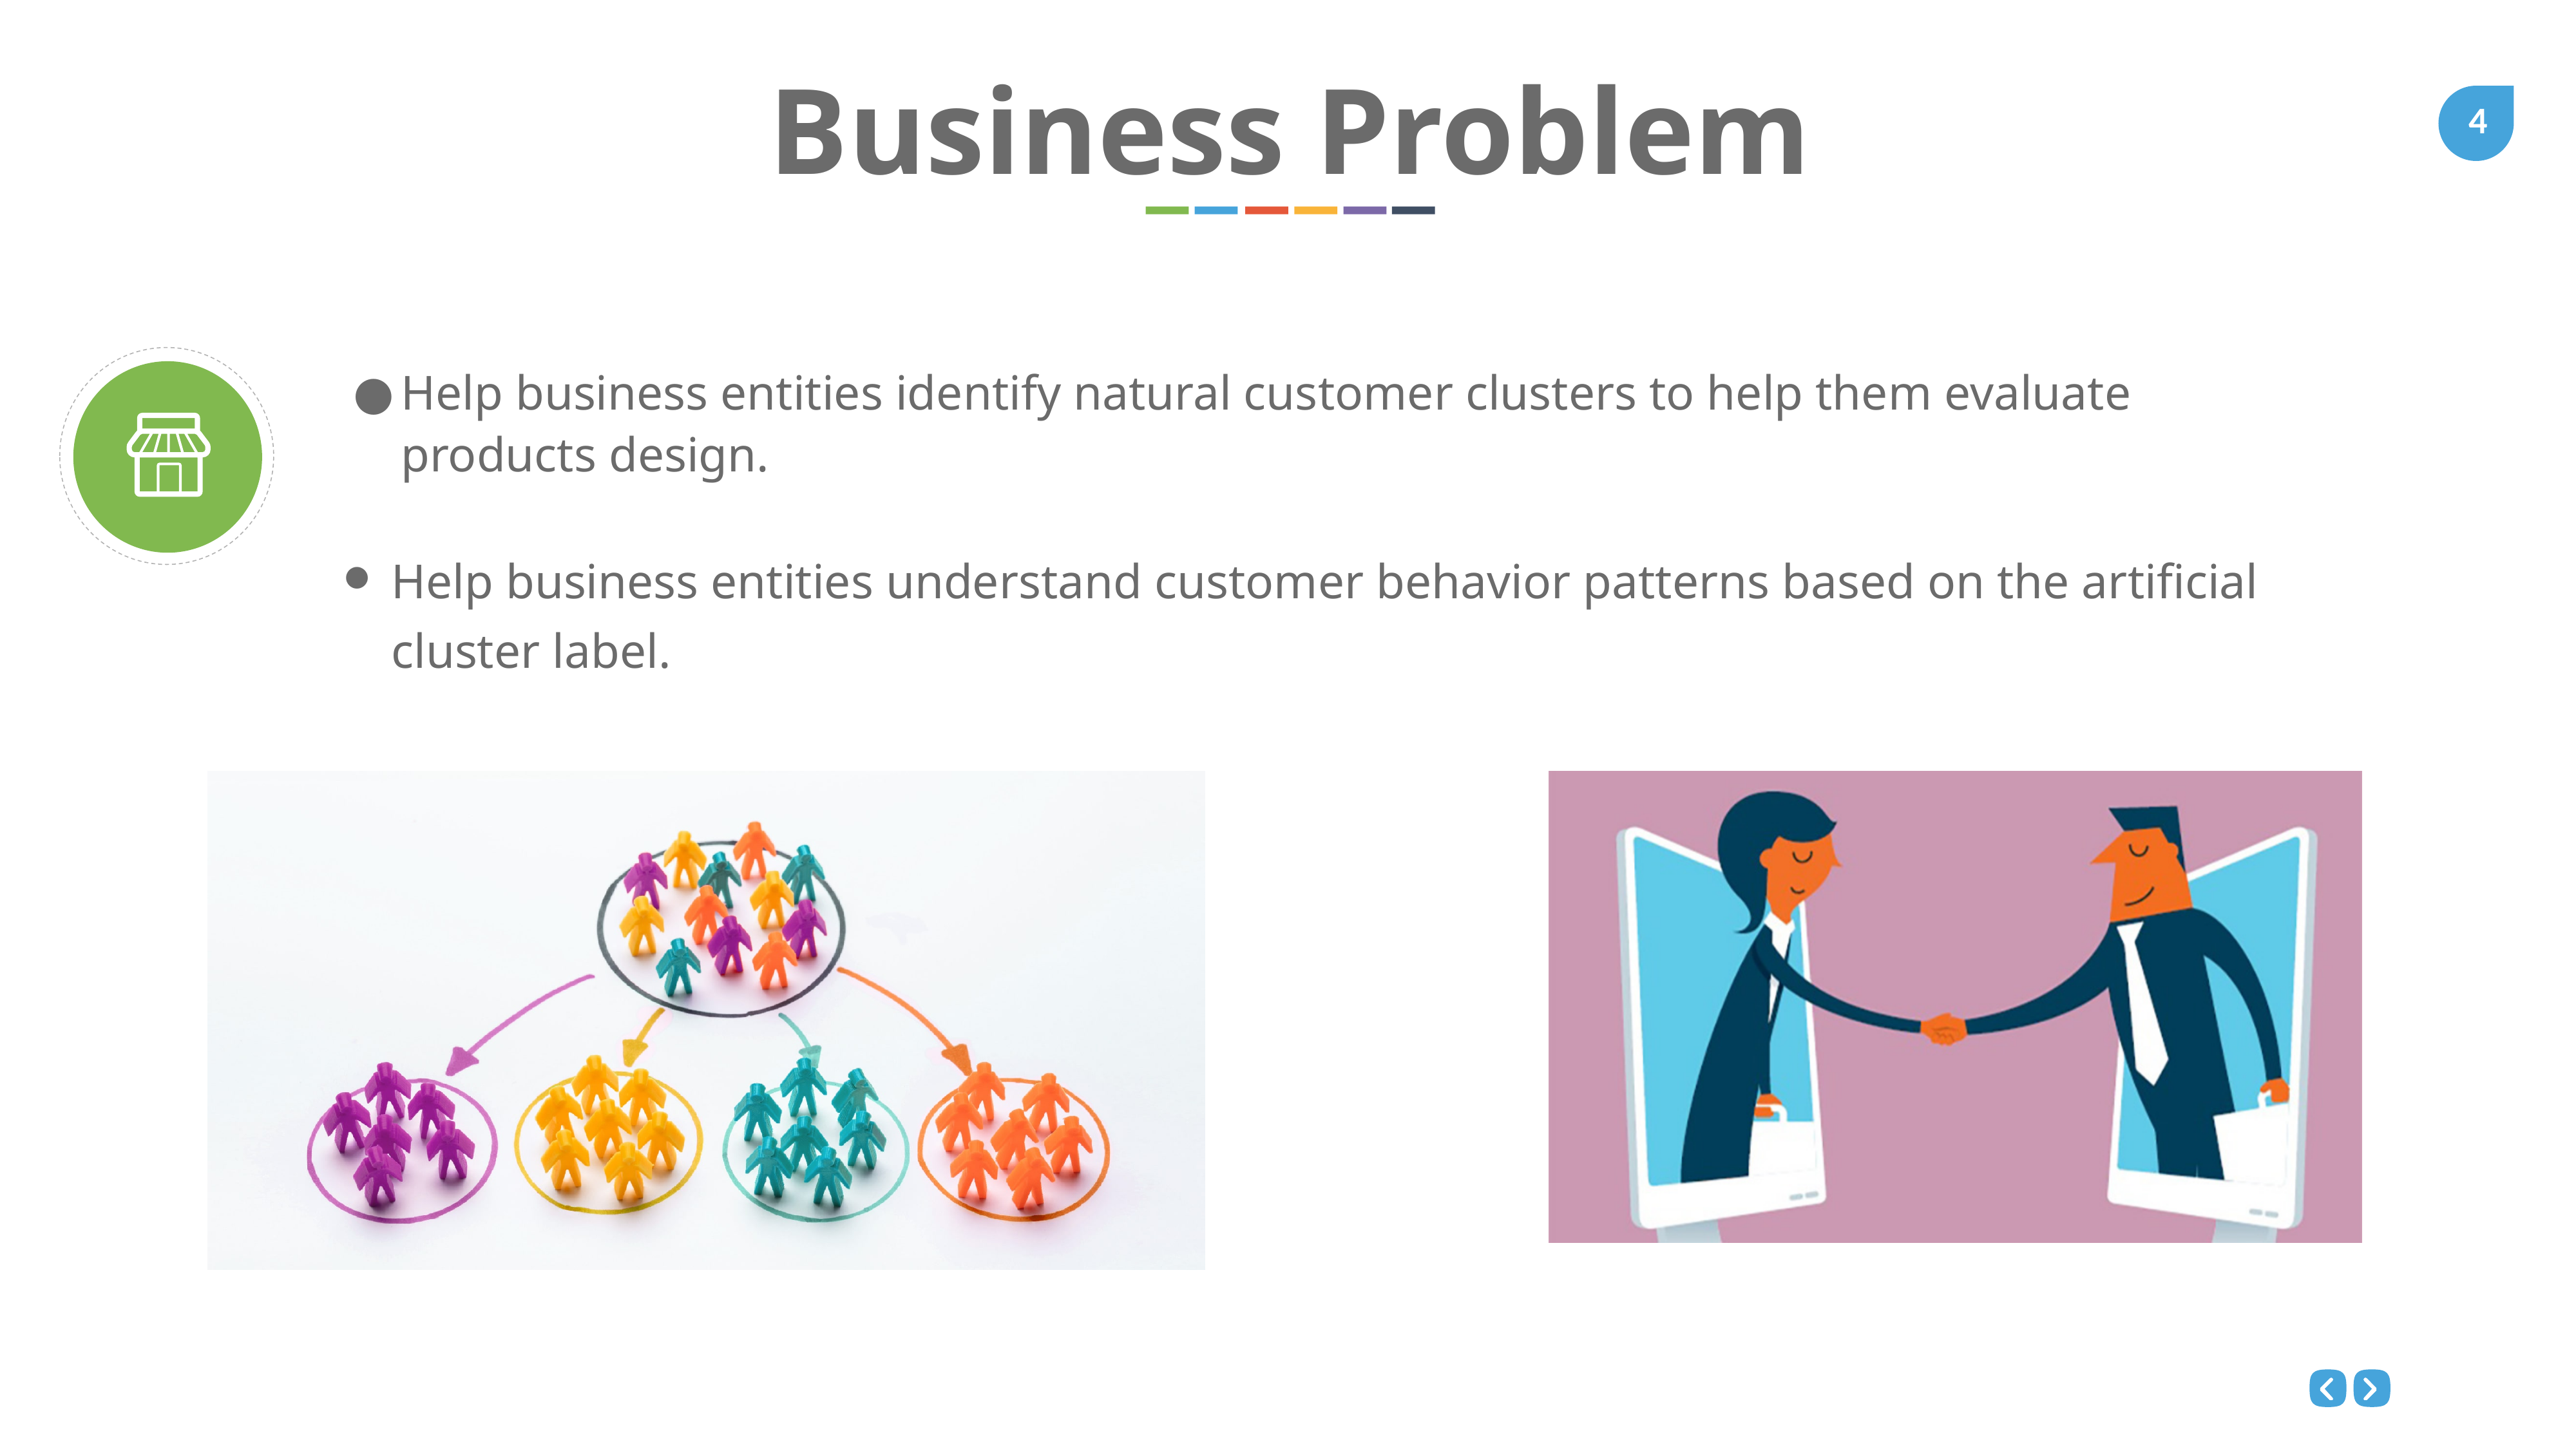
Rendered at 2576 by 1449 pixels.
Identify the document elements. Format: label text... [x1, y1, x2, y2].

picture [1548, 771, 2362, 1243]
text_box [59, 347, 274, 565]
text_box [184, 51, 2397, 348]
text_box Help business entities identify natural customer clusters to help them evaluate products design. [333, 355, 2353, 491]
picture [207, 771, 1206, 1270]
text_box Help business entities understand customer behavior patterns based on the artificial cluster label. [333, 536, 2273, 688]
